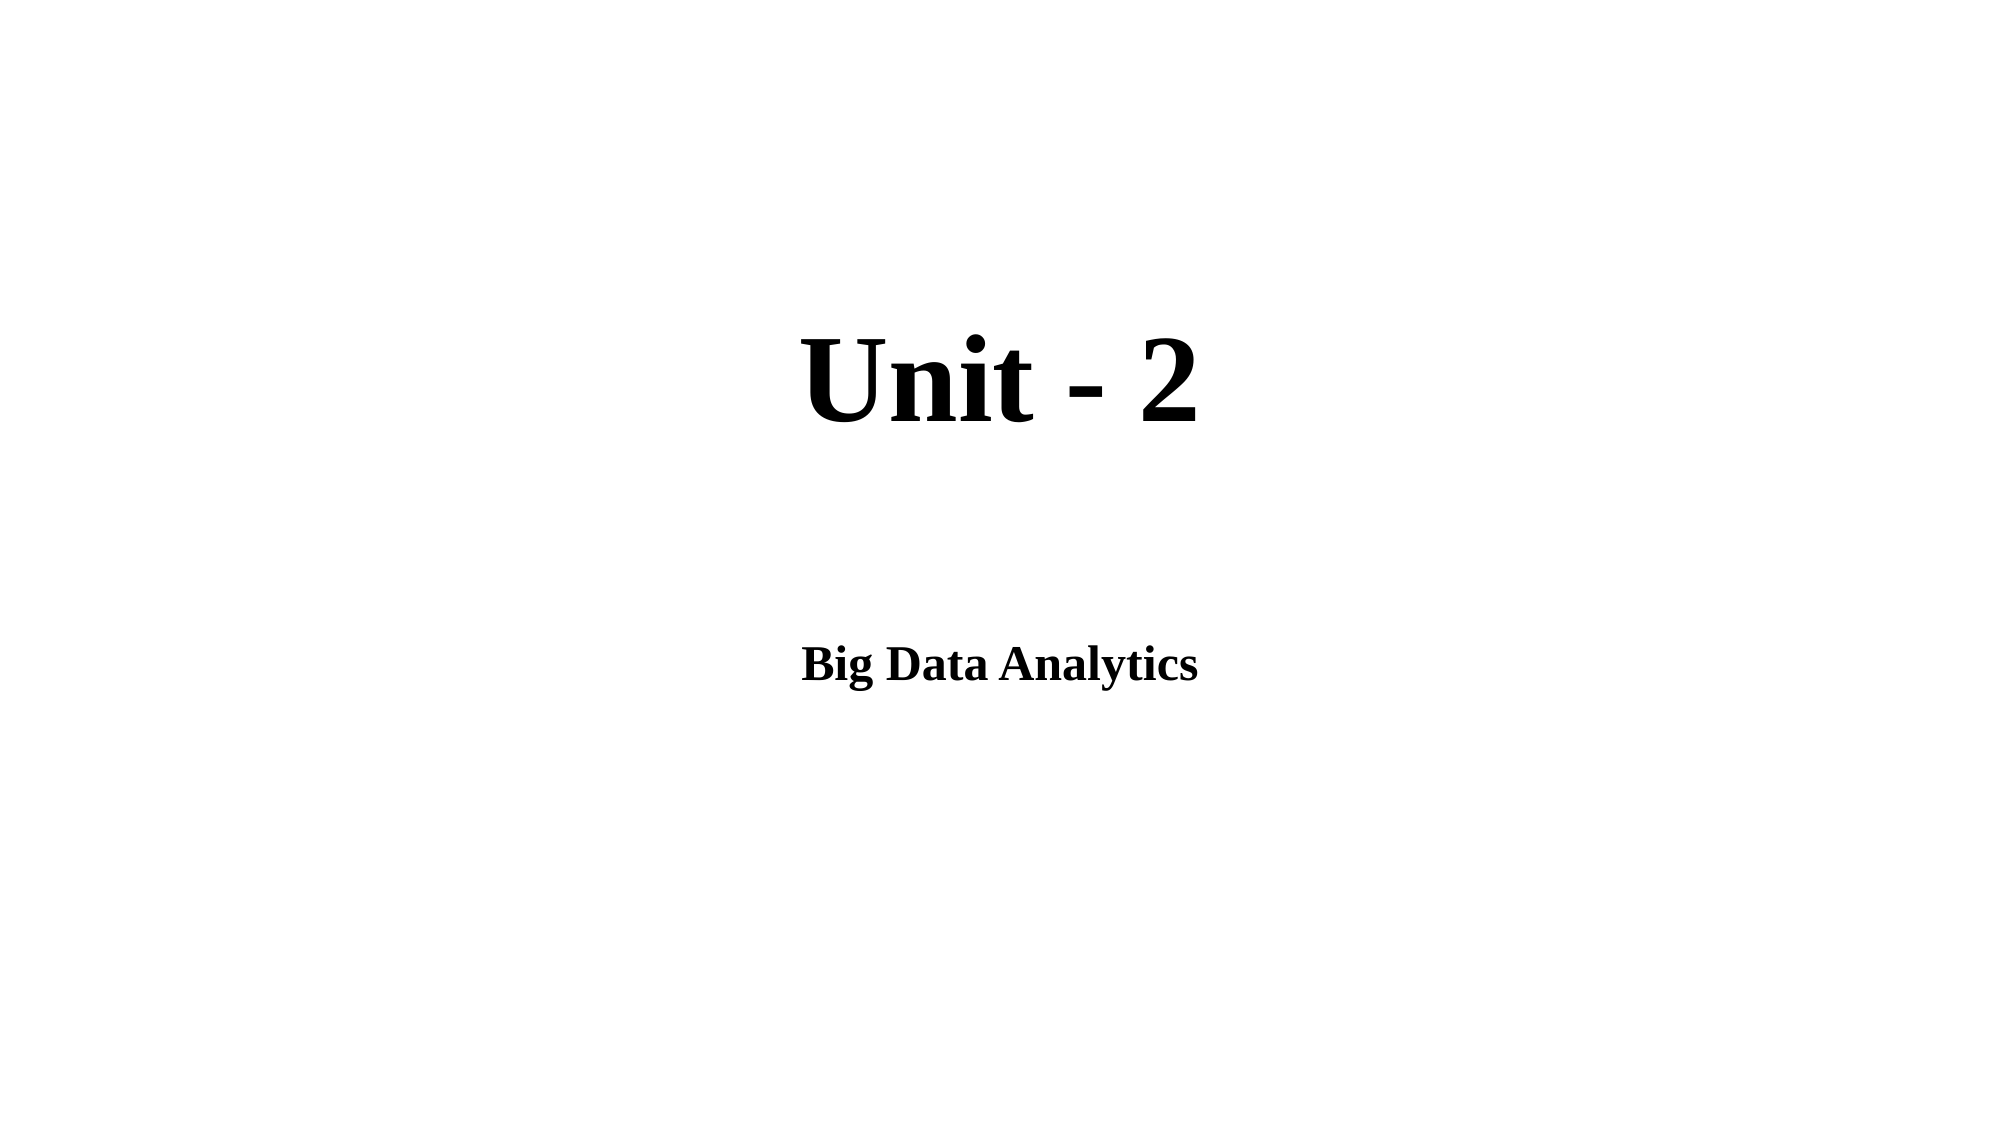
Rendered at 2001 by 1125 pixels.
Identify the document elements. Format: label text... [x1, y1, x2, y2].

title Unit - 2 [249, 184, 1750, 456]
subtitle Big Data Analytics [249, 630, 1750, 863]
